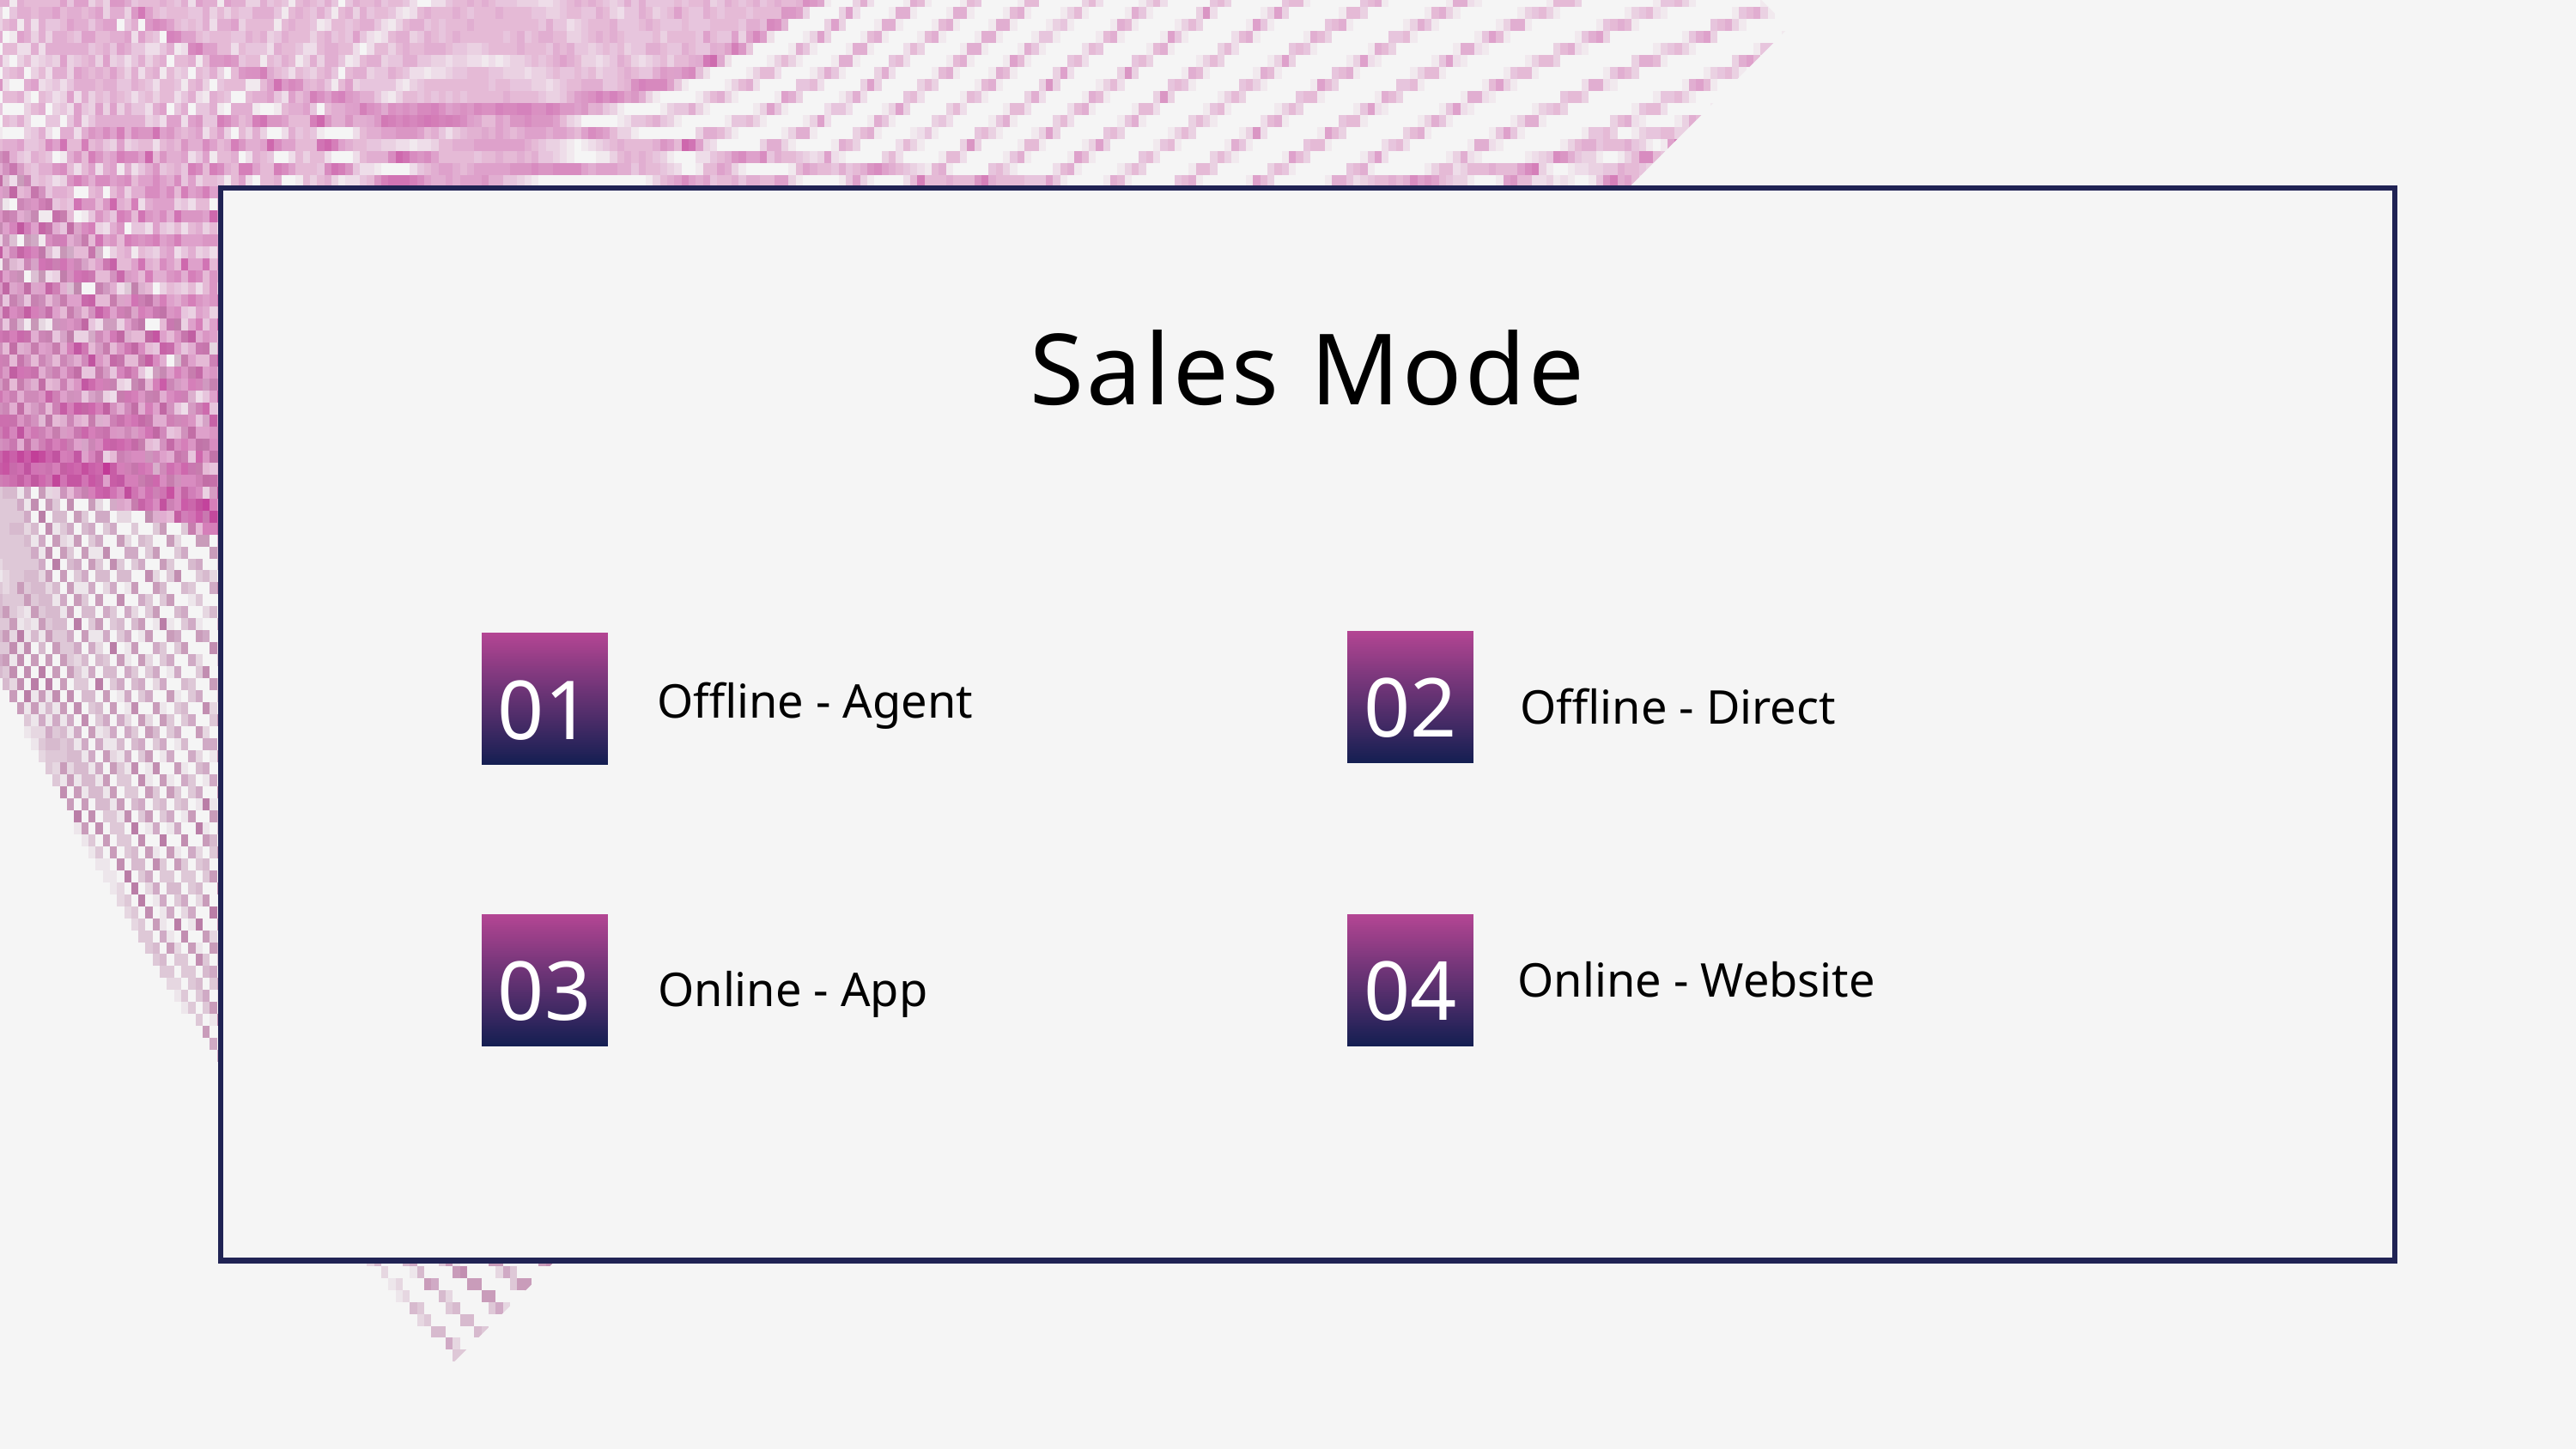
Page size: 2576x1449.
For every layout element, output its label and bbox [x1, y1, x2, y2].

text_box [1346, 630, 1474, 763]
text_box [1346, 913, 1474, 1047]
text_box [220, 187, 2395, 1261]
text_box [481, 632, 609, 766]
text_box [481, 913, 609, 1047]
text_box [0, 0, 1789, 1449]
